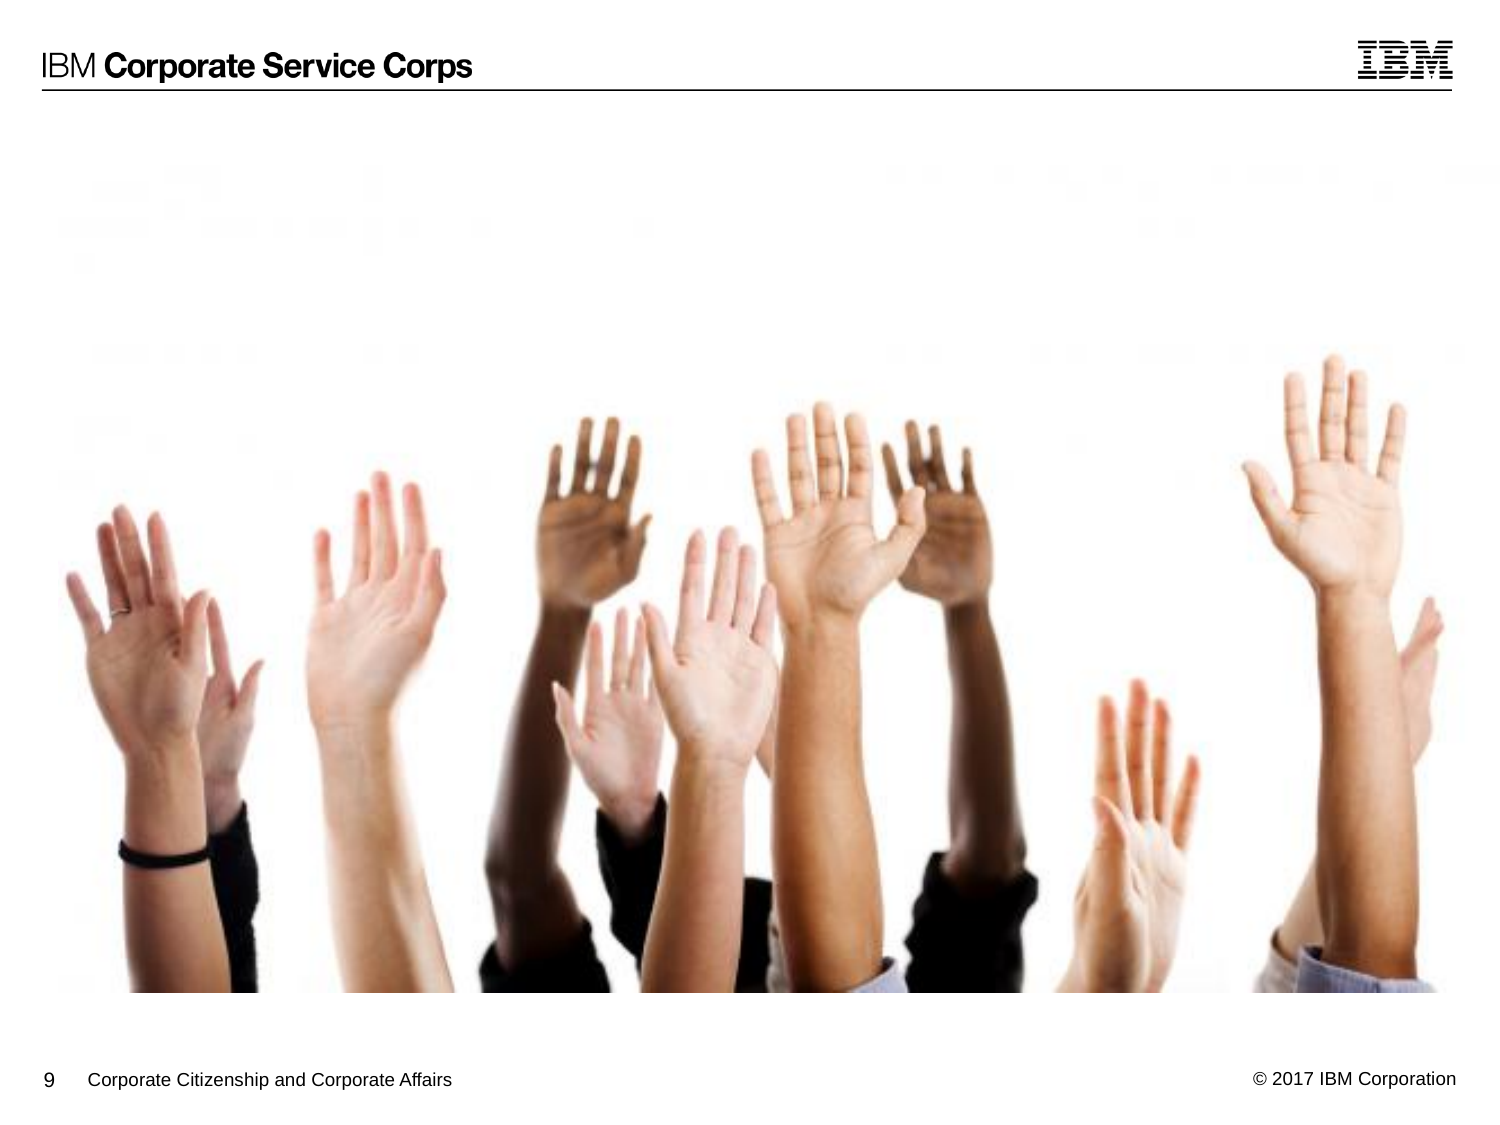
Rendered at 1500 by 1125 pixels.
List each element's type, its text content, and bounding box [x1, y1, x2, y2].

slide_number 9 [28, 1058, 100, 1100]
picture [43, 52, 472, 83]
picture [1351, 35, 1457, 82]
picture [57, 165, 1500, 993]
